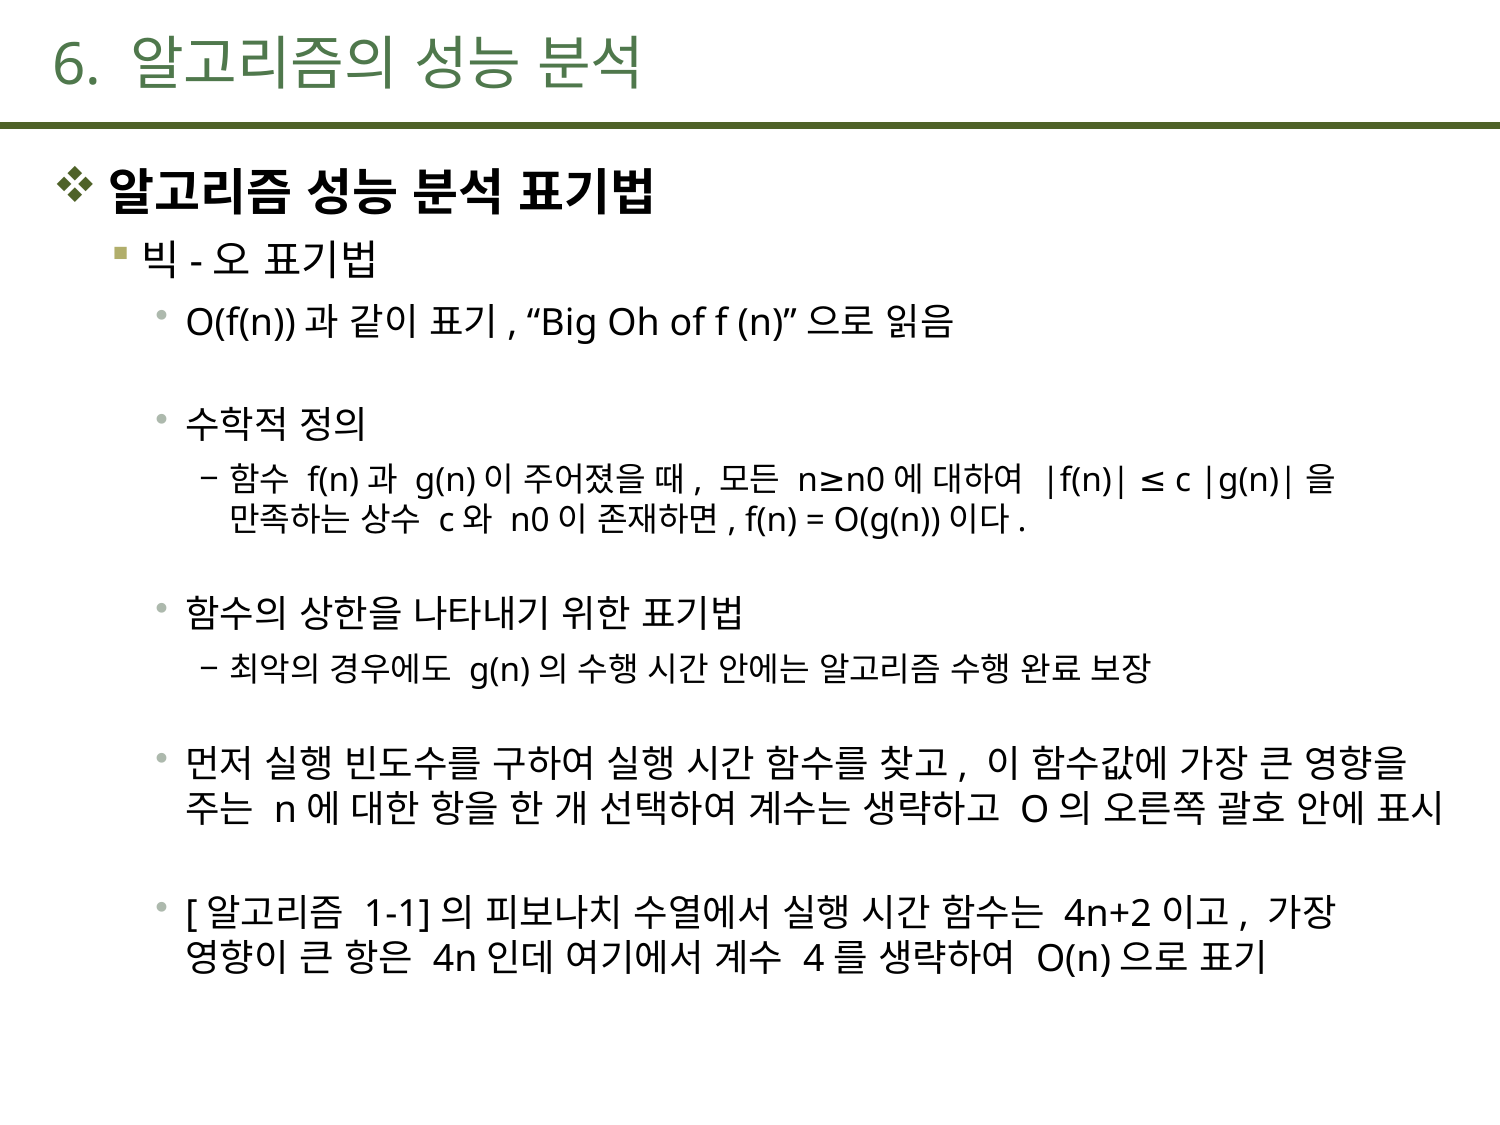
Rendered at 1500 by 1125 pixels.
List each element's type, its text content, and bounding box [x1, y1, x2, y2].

list 알고리즘 성능 분석 표기법 빅-오 표기법 O(f(n))과 같이 표기, “Big Oh of f (n)”으로 읽음 수학적 정의 함수 f(n)과 g(n)이 주어졌을 때, 모든 n≥n0에 대하여 |f(n)| ≤ c |g(n)|을 만족하는 상수 c와 n0이 존재하면, f(n) = O(g(n))이다. 함수의 상한을 나타내기 위한 표기법 최악의 경우에도 g(n)의 수행 시간 안에는 알고리즘 수행 완료 보장 먼저 실행 빈도수를 구하여 실행 시간 함수를 찾고, 이 함수값에 가장 큰 영향을 주는 n에 대한 항을 한 개 선택하여 계수는 생략하고 O의 오른쪽 괄호 안에 표시 [알고리즘 1-1]의 피보나치 수열에서 실행 시간 함수는 4n+2이고, 가장 영향이 큰 항은 4n인데 여기에서 계수 4를 생략하여 O(n)으로 표기 [37, 152, 1463, 1091]
title 6. 알고리즘의 성능 분석 [37, 13, 1278, 109]
